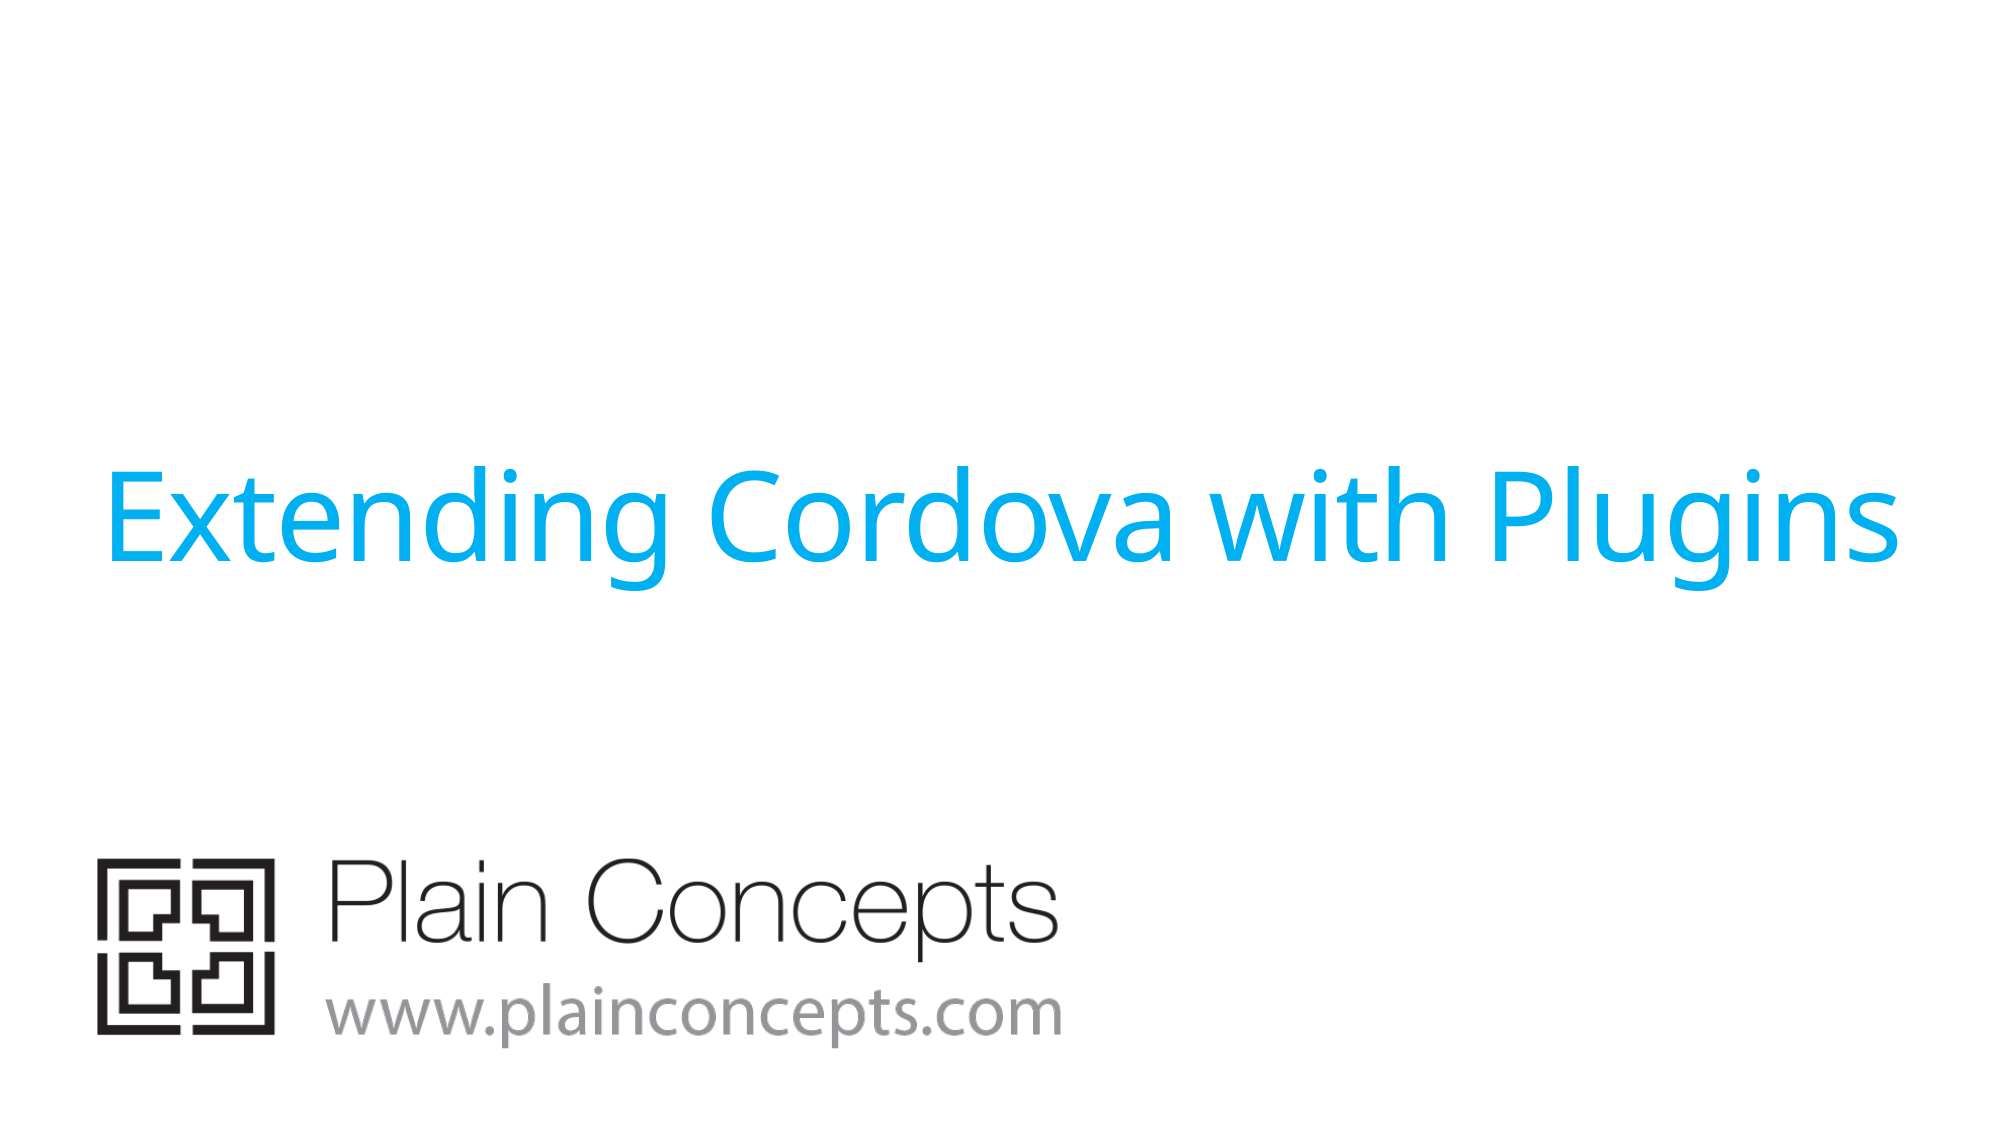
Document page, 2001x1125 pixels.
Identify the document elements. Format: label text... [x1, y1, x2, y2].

title Extending Cordova with Plugins [76, 179, 1928, 608]
picture [76, 848, 1088, 1066]
